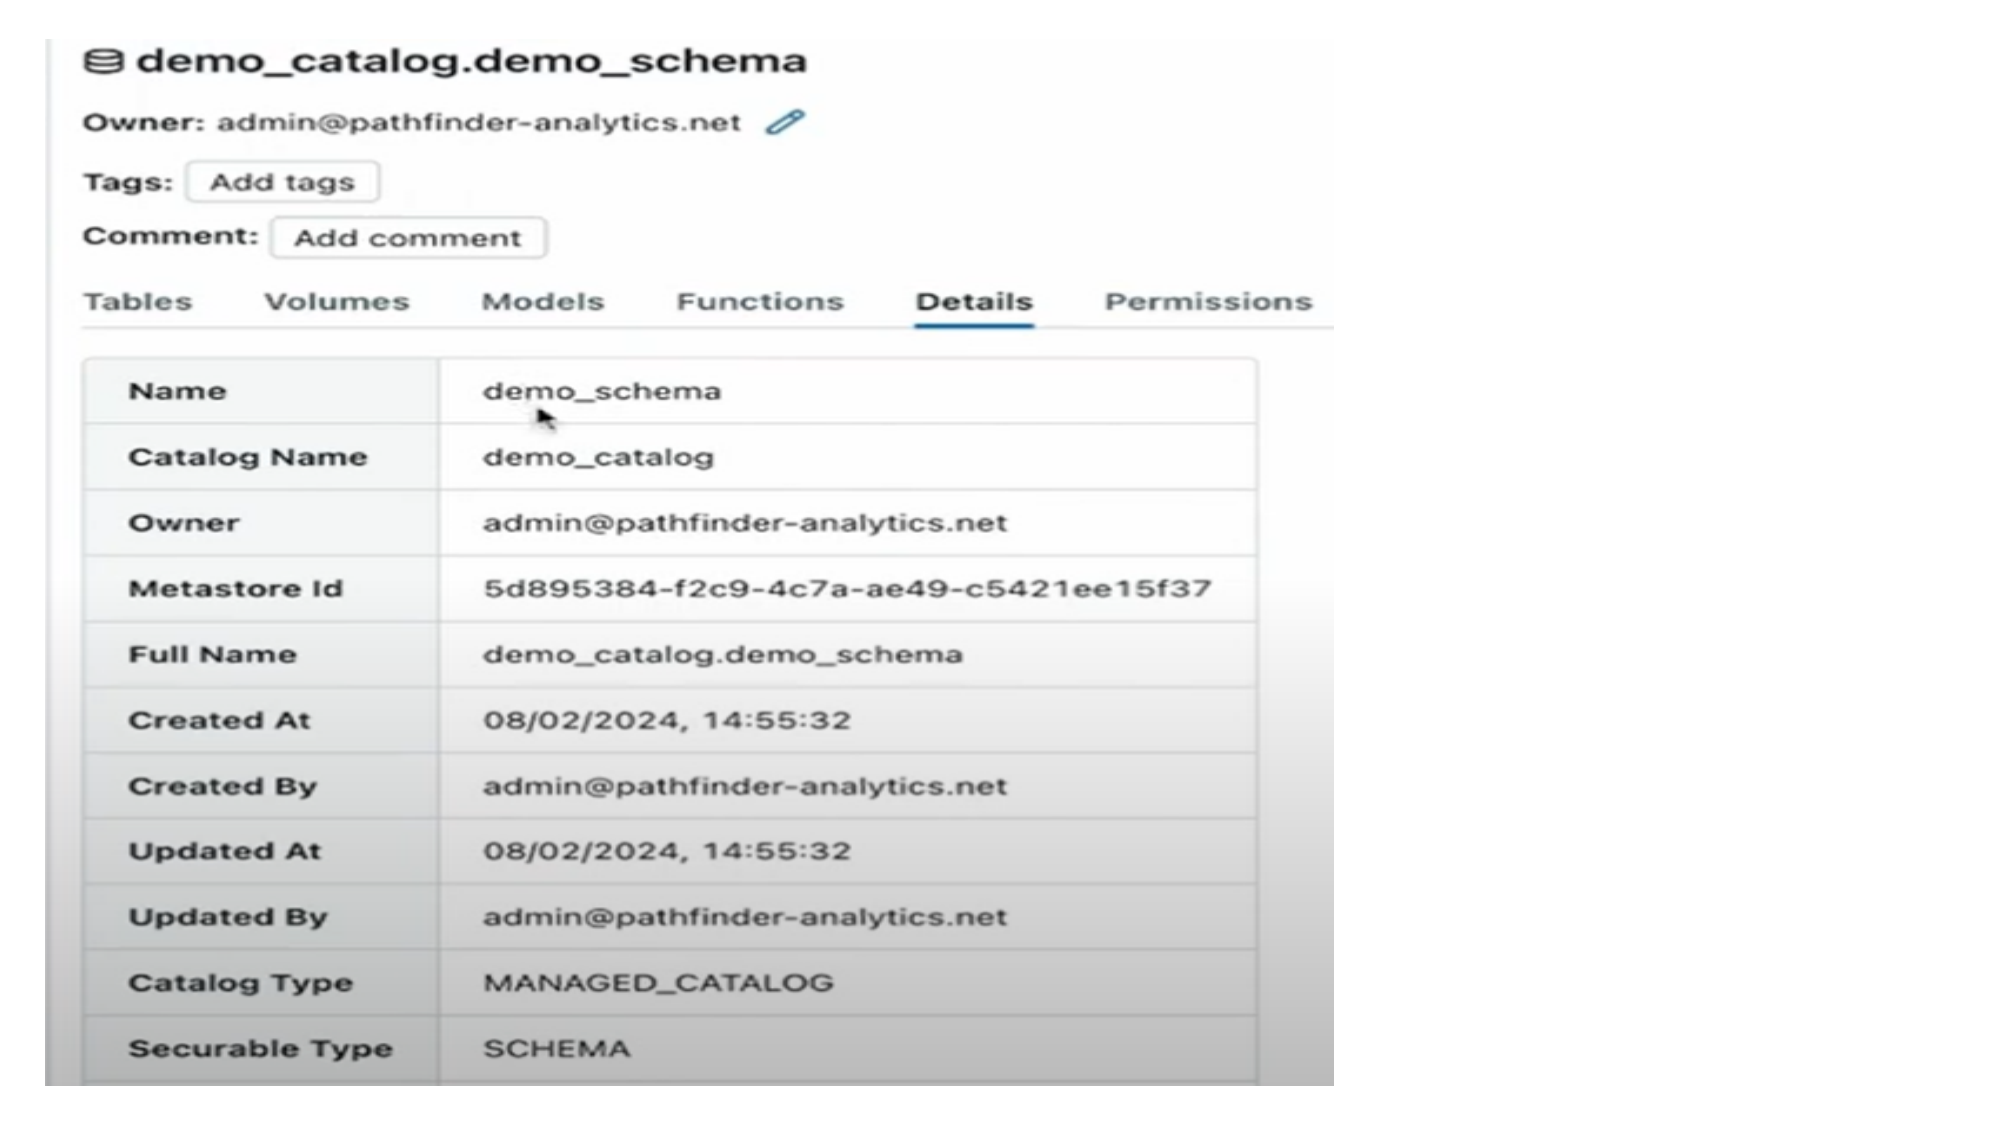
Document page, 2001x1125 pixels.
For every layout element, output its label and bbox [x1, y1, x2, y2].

picture [44, 39, 1334, 1086]
